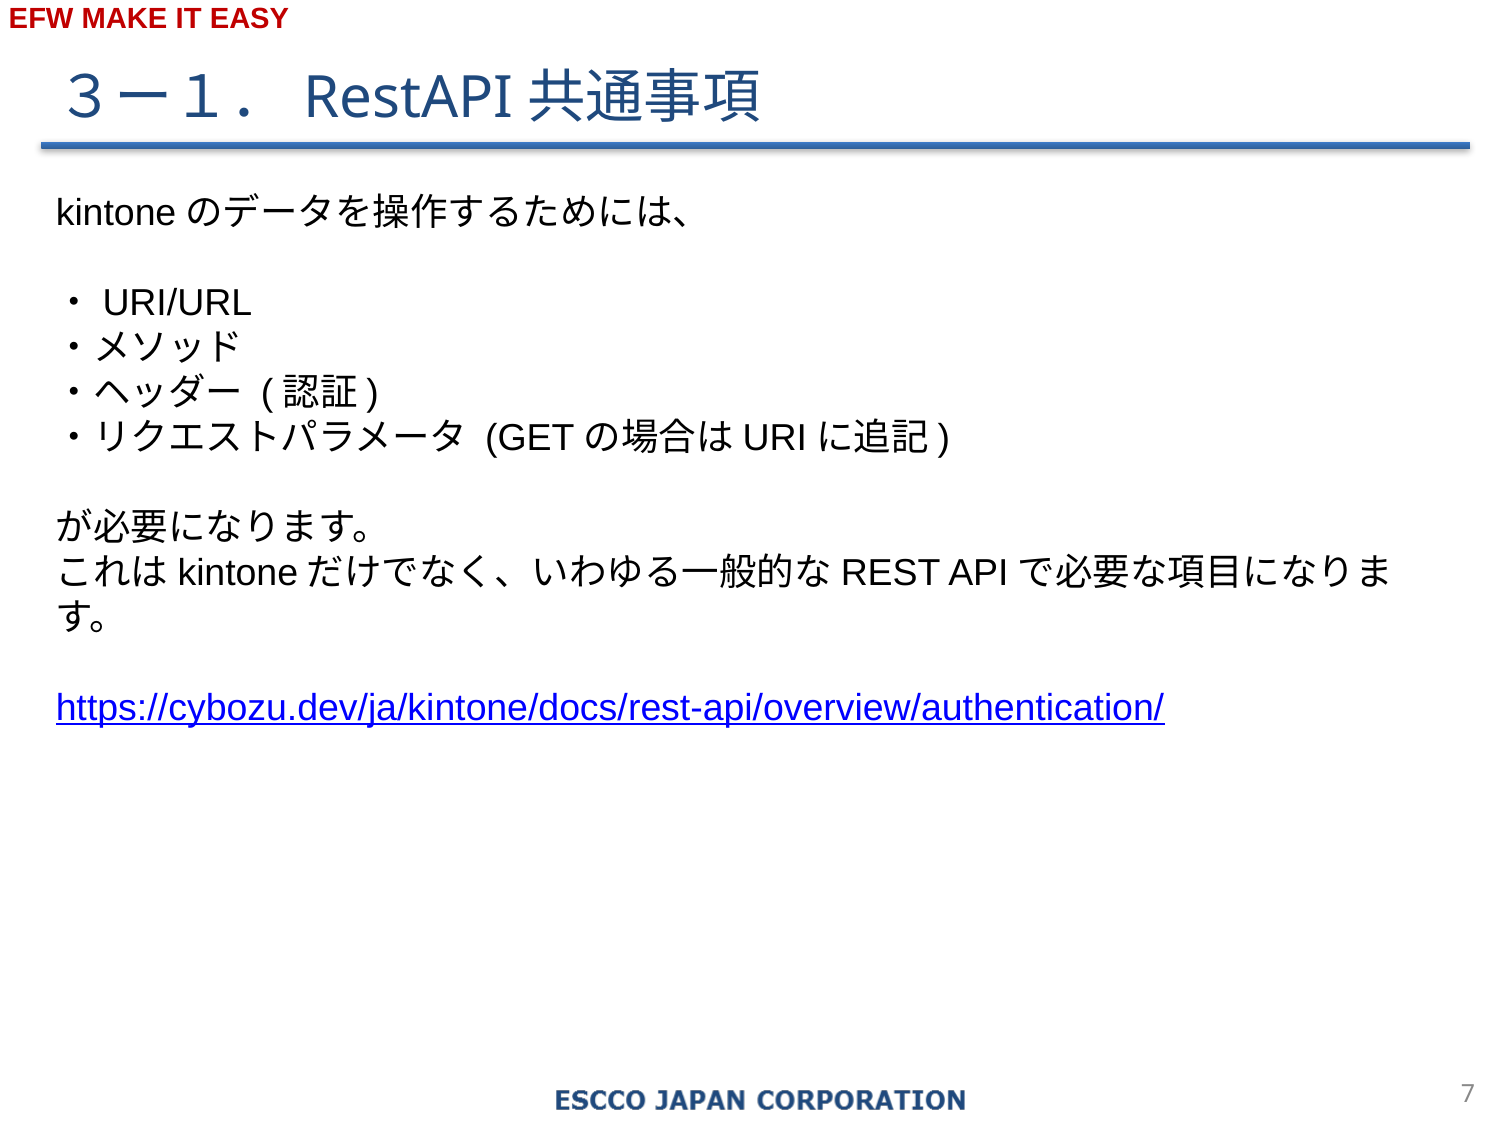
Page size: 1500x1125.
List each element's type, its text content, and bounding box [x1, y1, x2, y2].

text_box [50, 1, 101, 52]
picture [523, 1069, 999, 1125]
text_box kintoneのデータを操作するためには、 ・URI/URL ・メソッド ・ヘッダー (認証) ・リクエストパラメータ (GETの場合はURIに追記) が必要になります。 これはkintoneだけでなく、いわゆる一般的なREST APIで必要な項目になります。 https://cybozu.dev/ja/kintone/docs/rest-api/overview/authentication/ [41, 180, 1452, 781]
title ３ー１．RestAPI共通事項 [41, 44, 1392, 138]
text_box [25, 0, 76, 27]
text_box 6 [1139, 1065, 1490, 1125]
